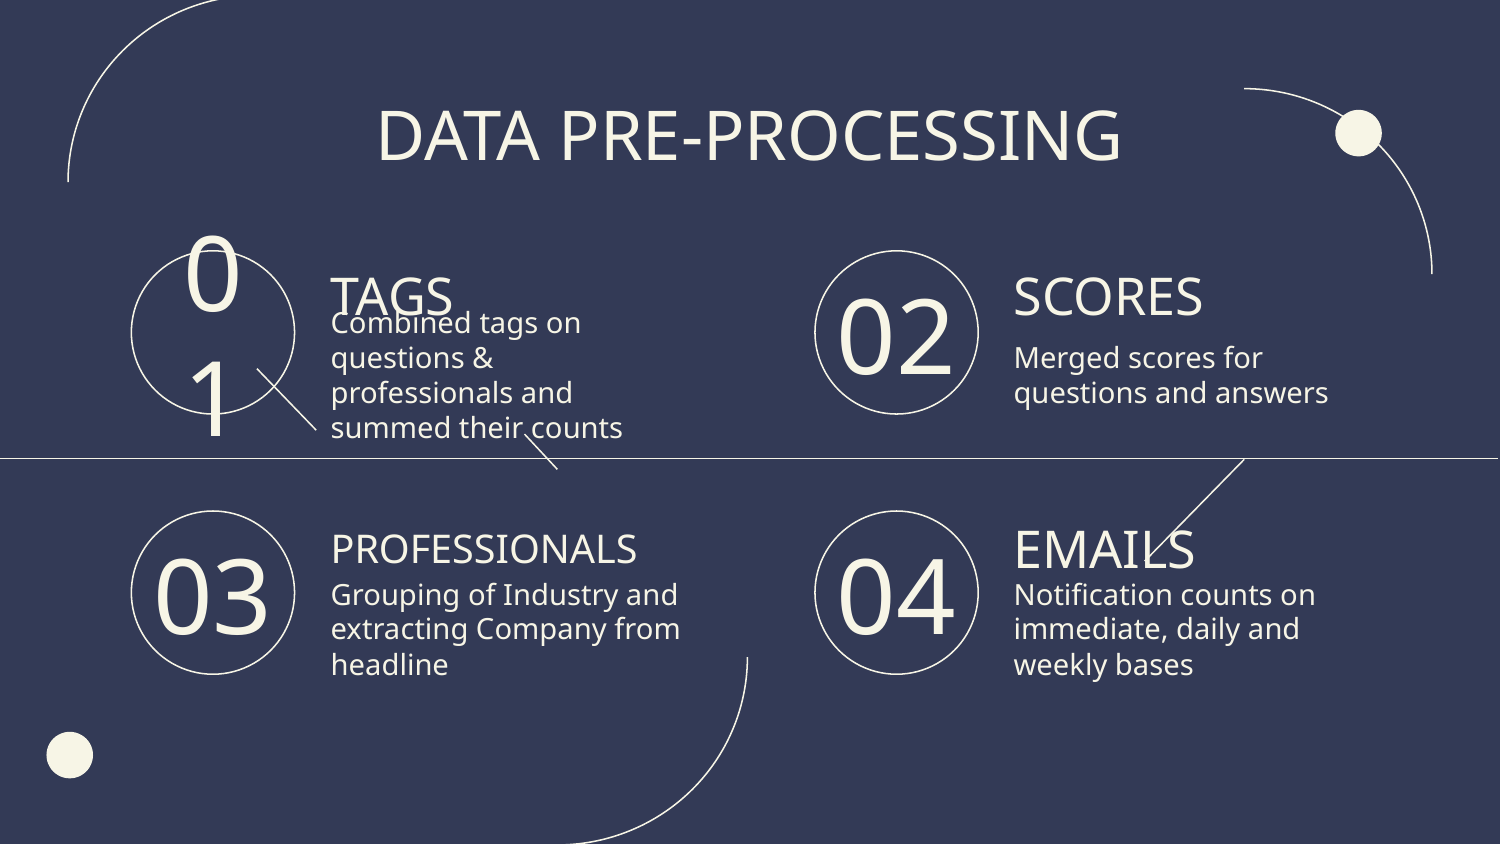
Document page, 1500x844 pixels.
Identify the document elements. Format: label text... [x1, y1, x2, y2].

title TAGS [315, 250, 699, 334]
subtitle Notification counts on immediate, daily and weekly bases [998, 588, 1382, 669]
text_box [148, 250, 278, 283]
subtitle Combined tags on questions & professionals and summed their counts [315, 334, 699, 415]
title 04 [816, 543, 977, 642]
text_box [831, 250, 962, 283]
subtitle Merged scores for questions and answers [998, 334, 1382, 415]
title SCORES [998, 250, 1382, 334]
text_box [287, 298, 295, 367]
text_box [148, 382, 278, 415]
text_box [148, 511, 278, 543]
title 03 [131, 543, 295, 642]
title EMAILS [998, 504, 1382, 588]
subtitle Grouping of Industry and extracting Company from headline [315, 588, 699, 669]
title DATA PRE-PROCESSING [247, 88, 1253, 178]
title PROFESSIONALS [315, 504, 699, 588]
title 01 [139, 283, 287, 382]
text_box [831, 511, 962, 543]
text_box [131, 297, 139, 367]
title 02 [816, 283, 977, 382]
text_box [147, 642, 278, 675]
text_box [831, 642, 962, 675]
text_box [831, 382, 962, 415]
